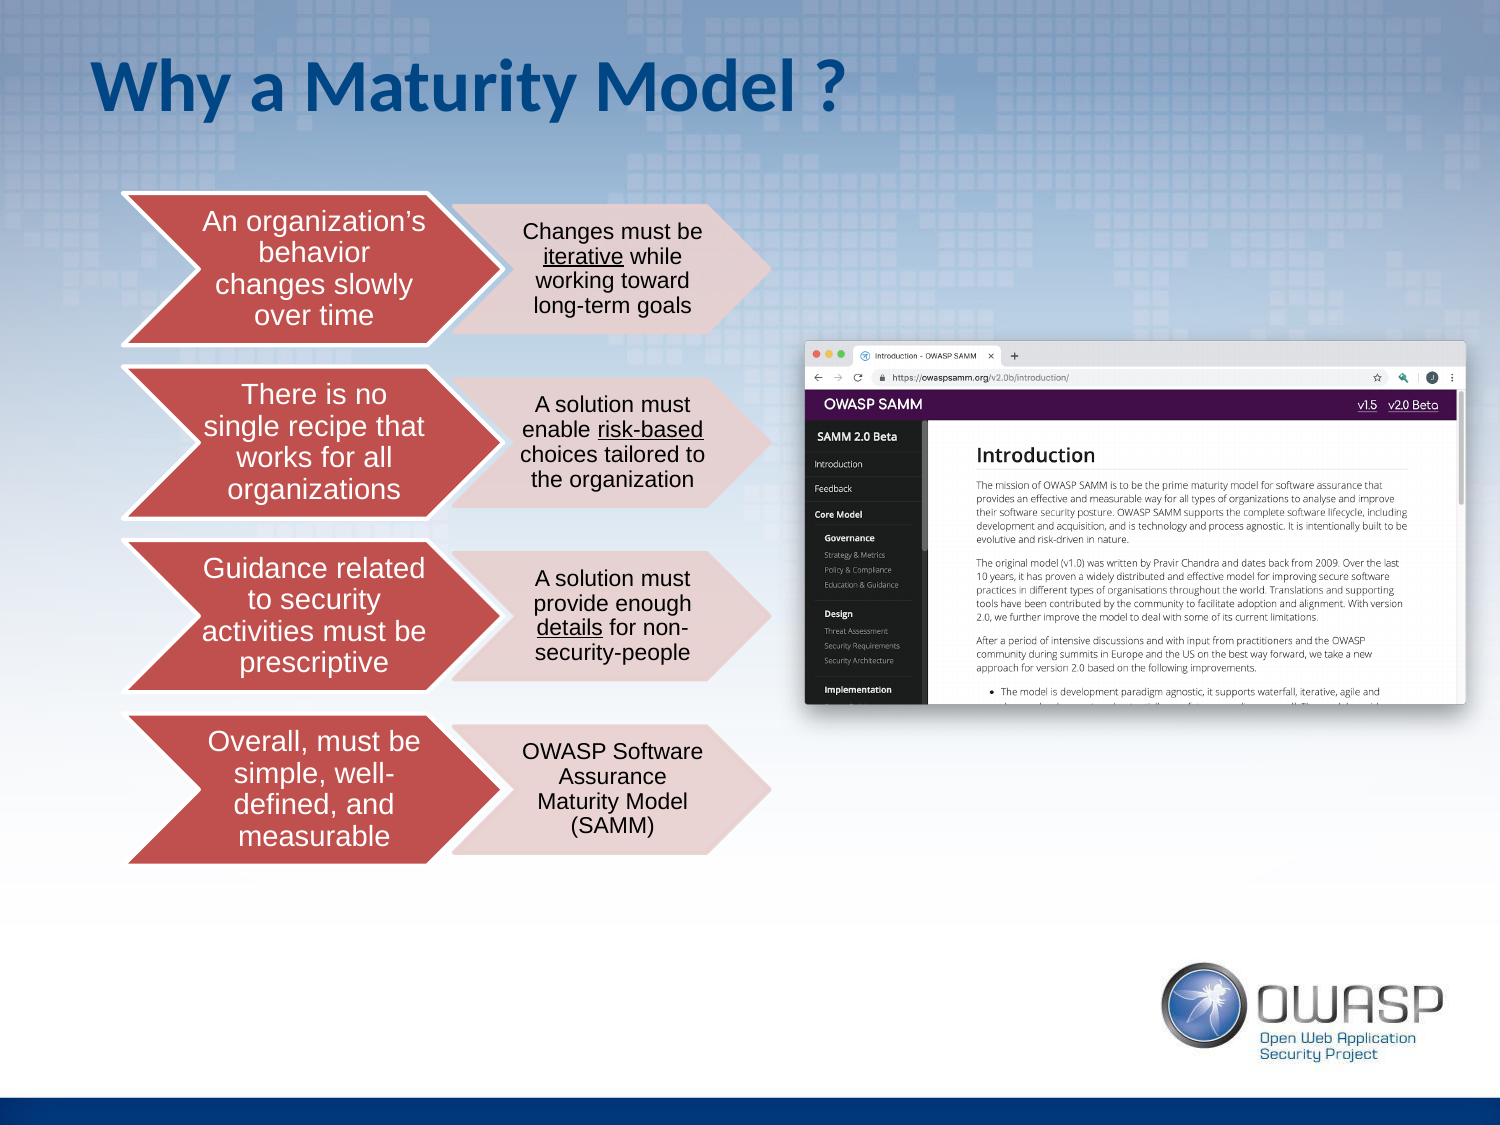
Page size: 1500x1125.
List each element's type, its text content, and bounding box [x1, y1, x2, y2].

picture [0, 0, 1500, 1125]
title Why a Maturity Model ? [75, 45, 1425, 119]
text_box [45, 192, 847, 867]
